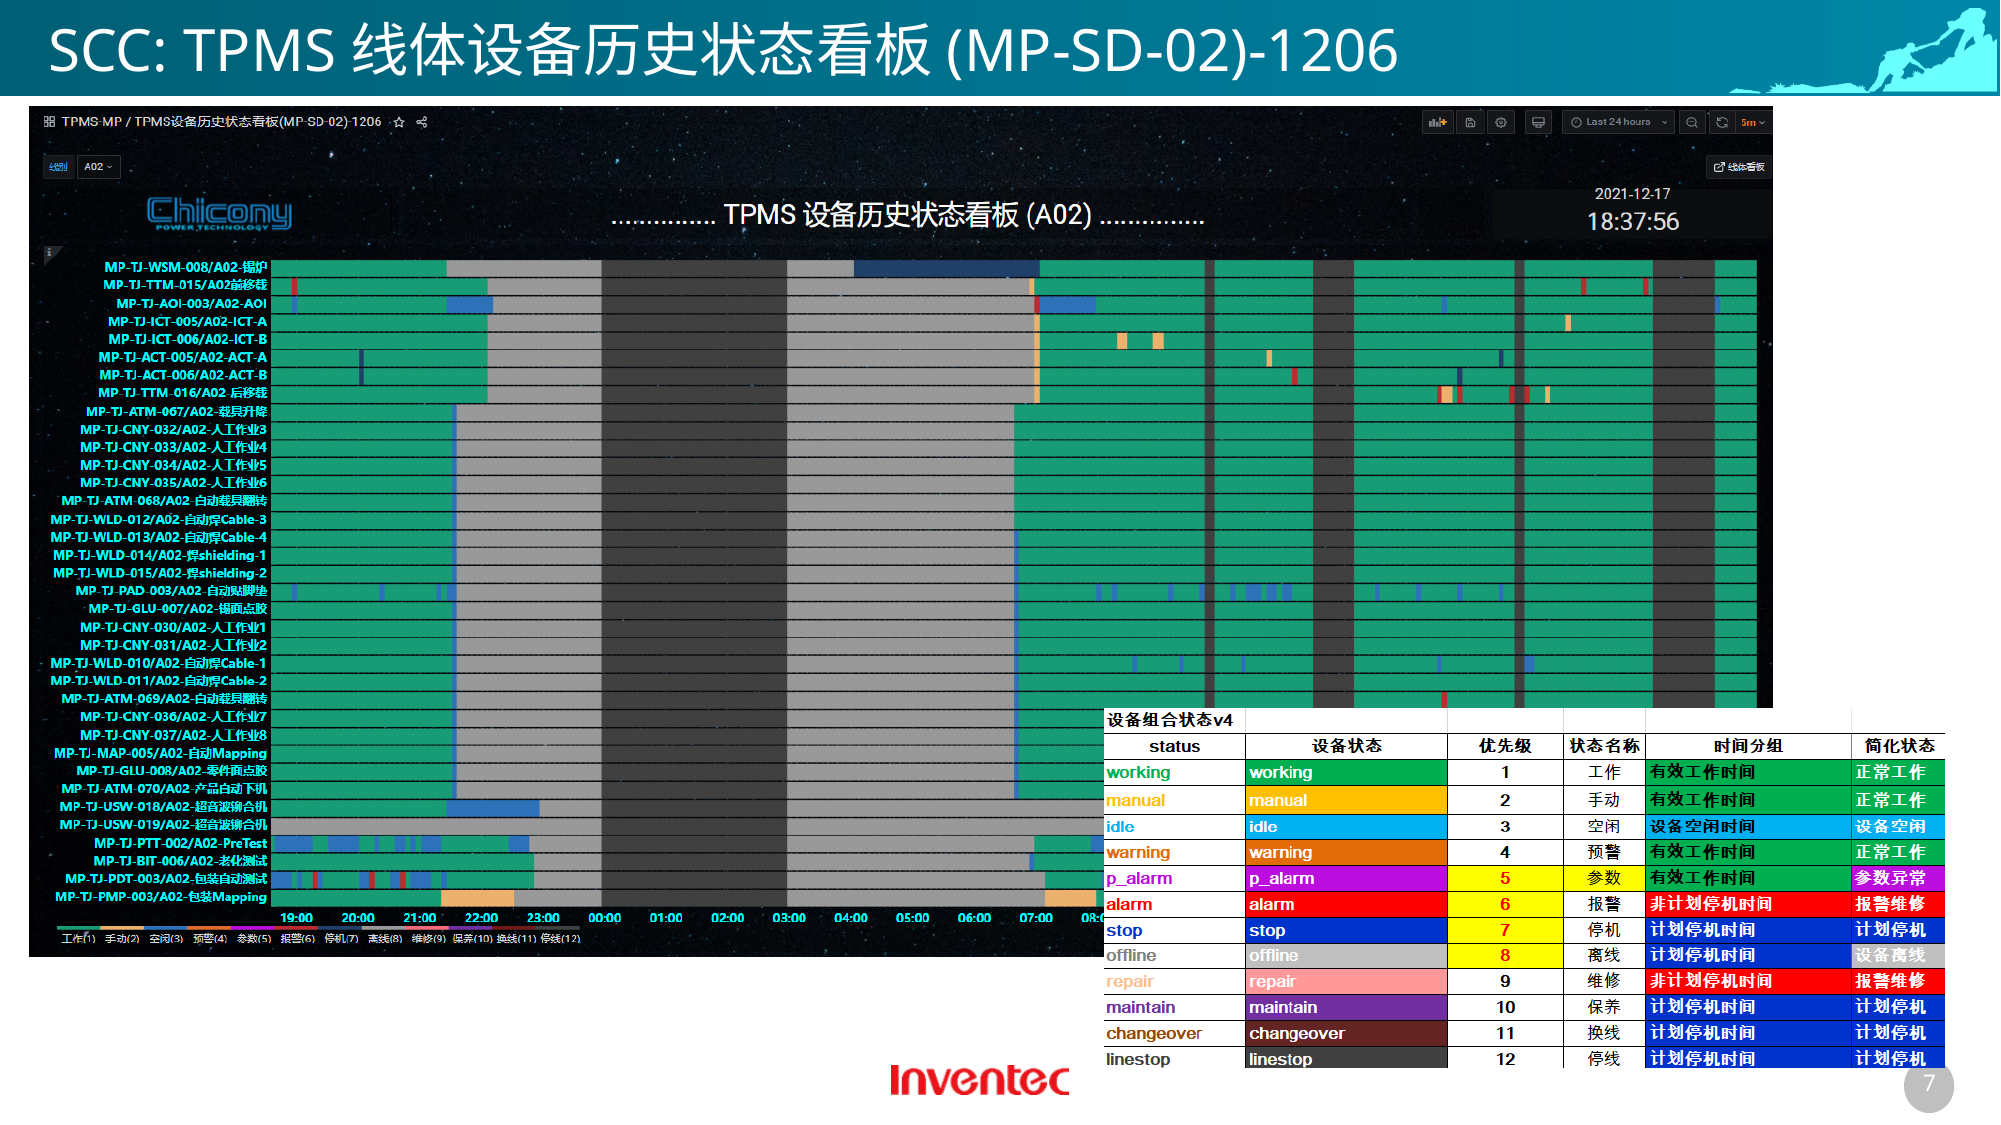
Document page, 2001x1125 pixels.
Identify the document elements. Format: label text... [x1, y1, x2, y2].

picture [1749, 821, 1754, 832]
picture [29, 106, 1945, 1068]
picture [1722, 823, 1727, 831]
picture [1670, 824, 1680, 832]
picture [891, 1065, 1069, 1095]
title SCC: TPMS线体设备历史状态看板(MP-SD-02)-1206 [33, 13, 1487, 93]
